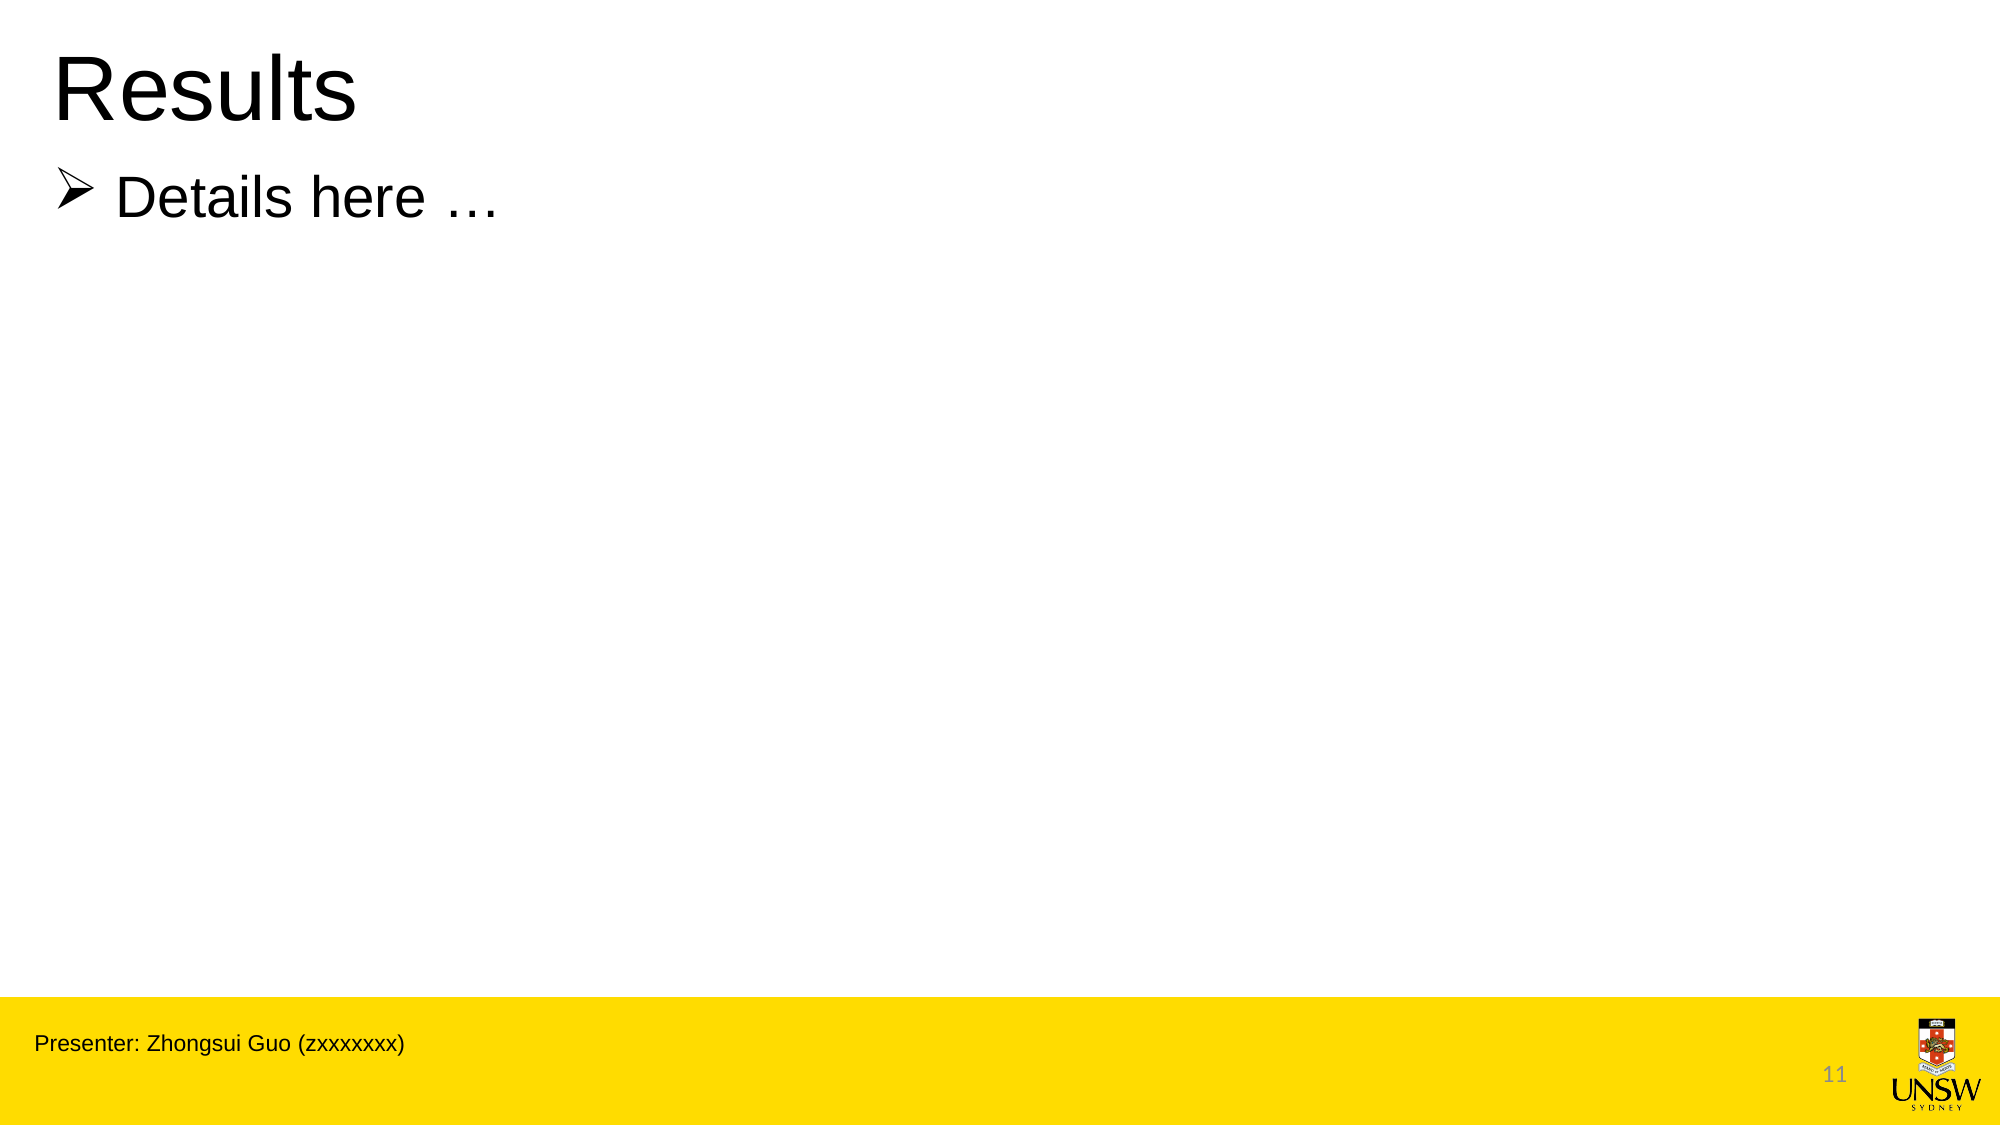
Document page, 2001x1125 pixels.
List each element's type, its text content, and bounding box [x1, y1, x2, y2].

list Details here … [37, 159, 1946, 986]
picture [1887, 1007, 1986, 1122]
title Results [37, 22, 1946, 159]
slide_number 11 [1412, 1042, 1863, 1103]
text_box Presenter: Zhongsui Guo (zxxxxxxx) [19, 1021, 1222, 1064]
